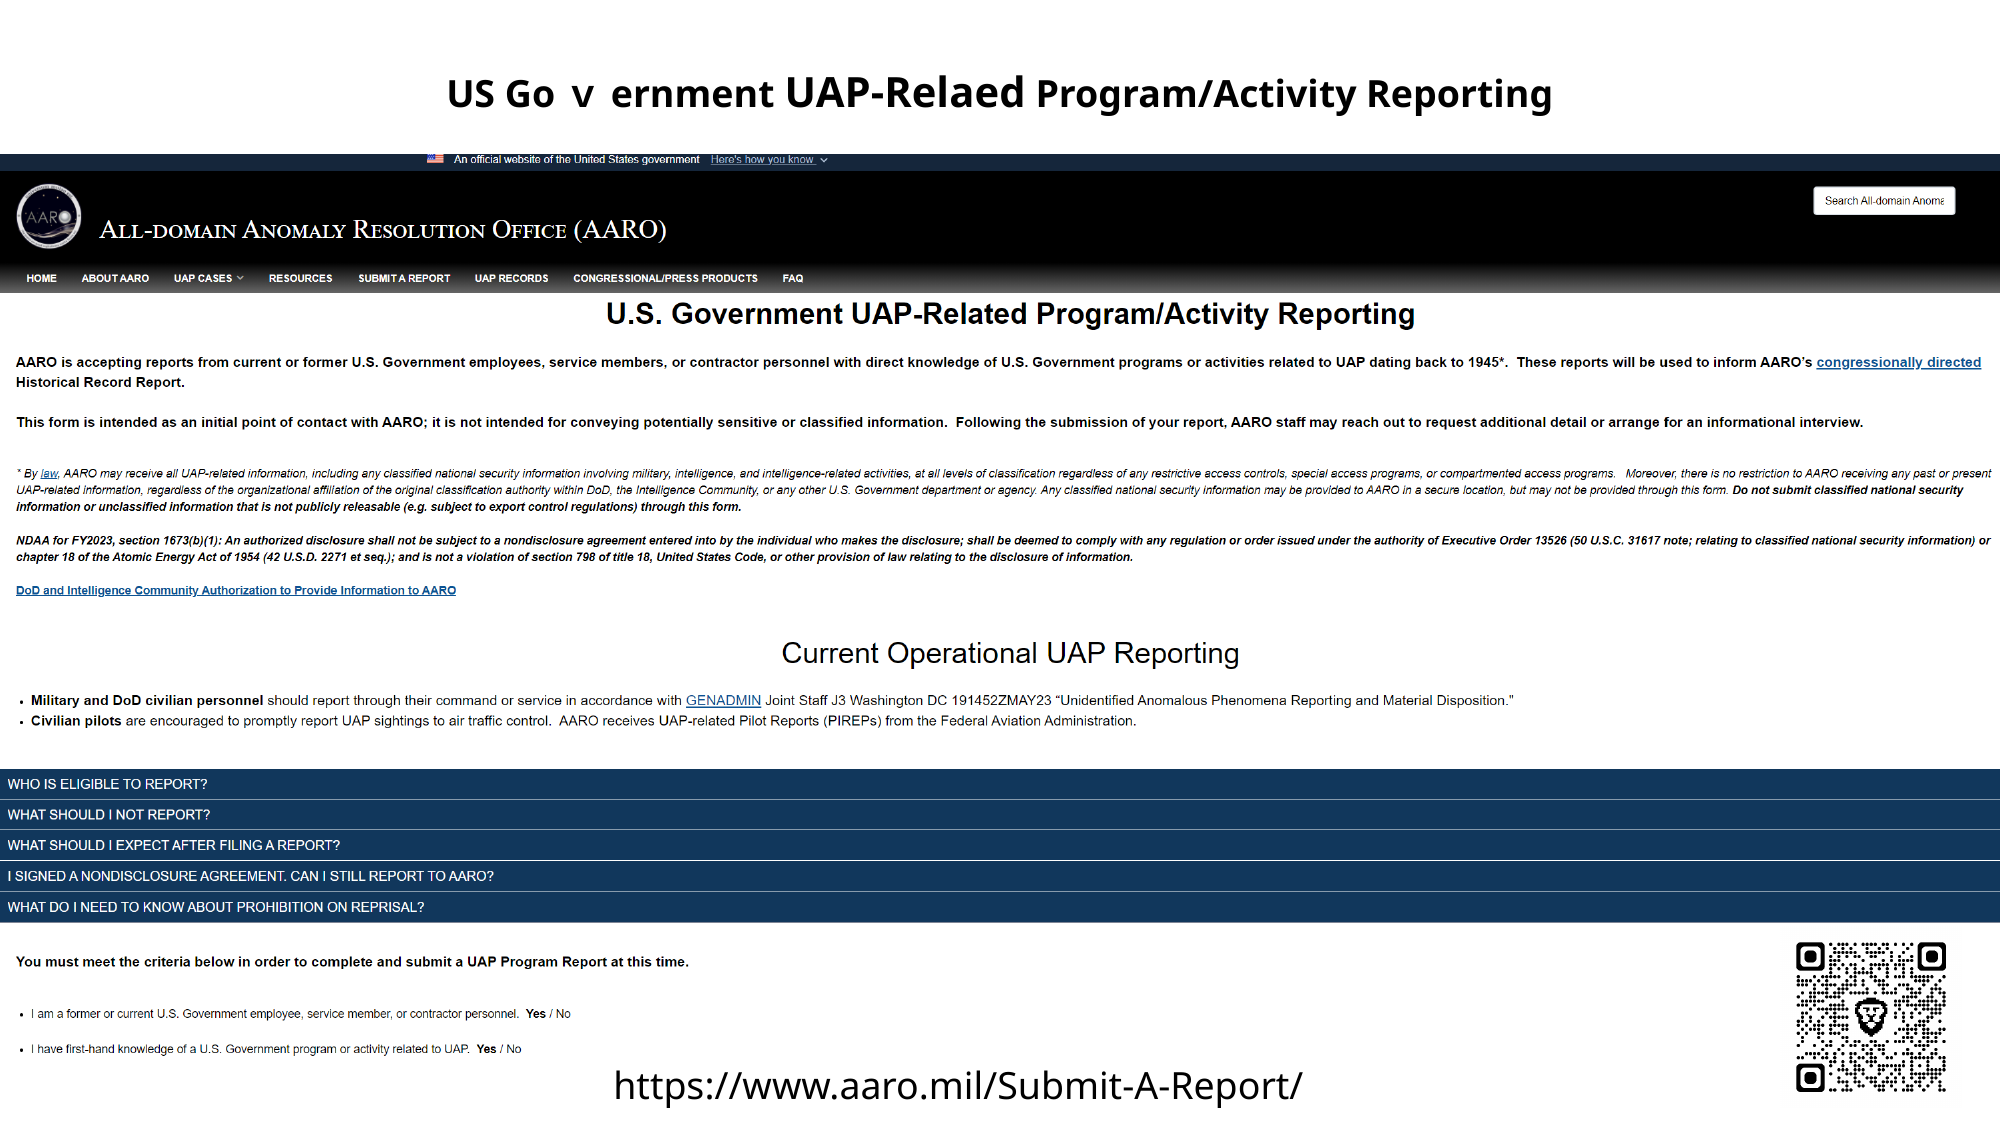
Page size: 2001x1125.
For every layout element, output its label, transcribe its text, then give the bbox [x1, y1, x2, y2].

text_box US Goｖernment UAP-Relaed Program/Activity Reporting [0, 58, 2000, 124]
picture [0, 154, 2000, 1108]
text_box https://www.aaro.mil/Submit-A-Report/ [598, 1085, 1599, 1115]
